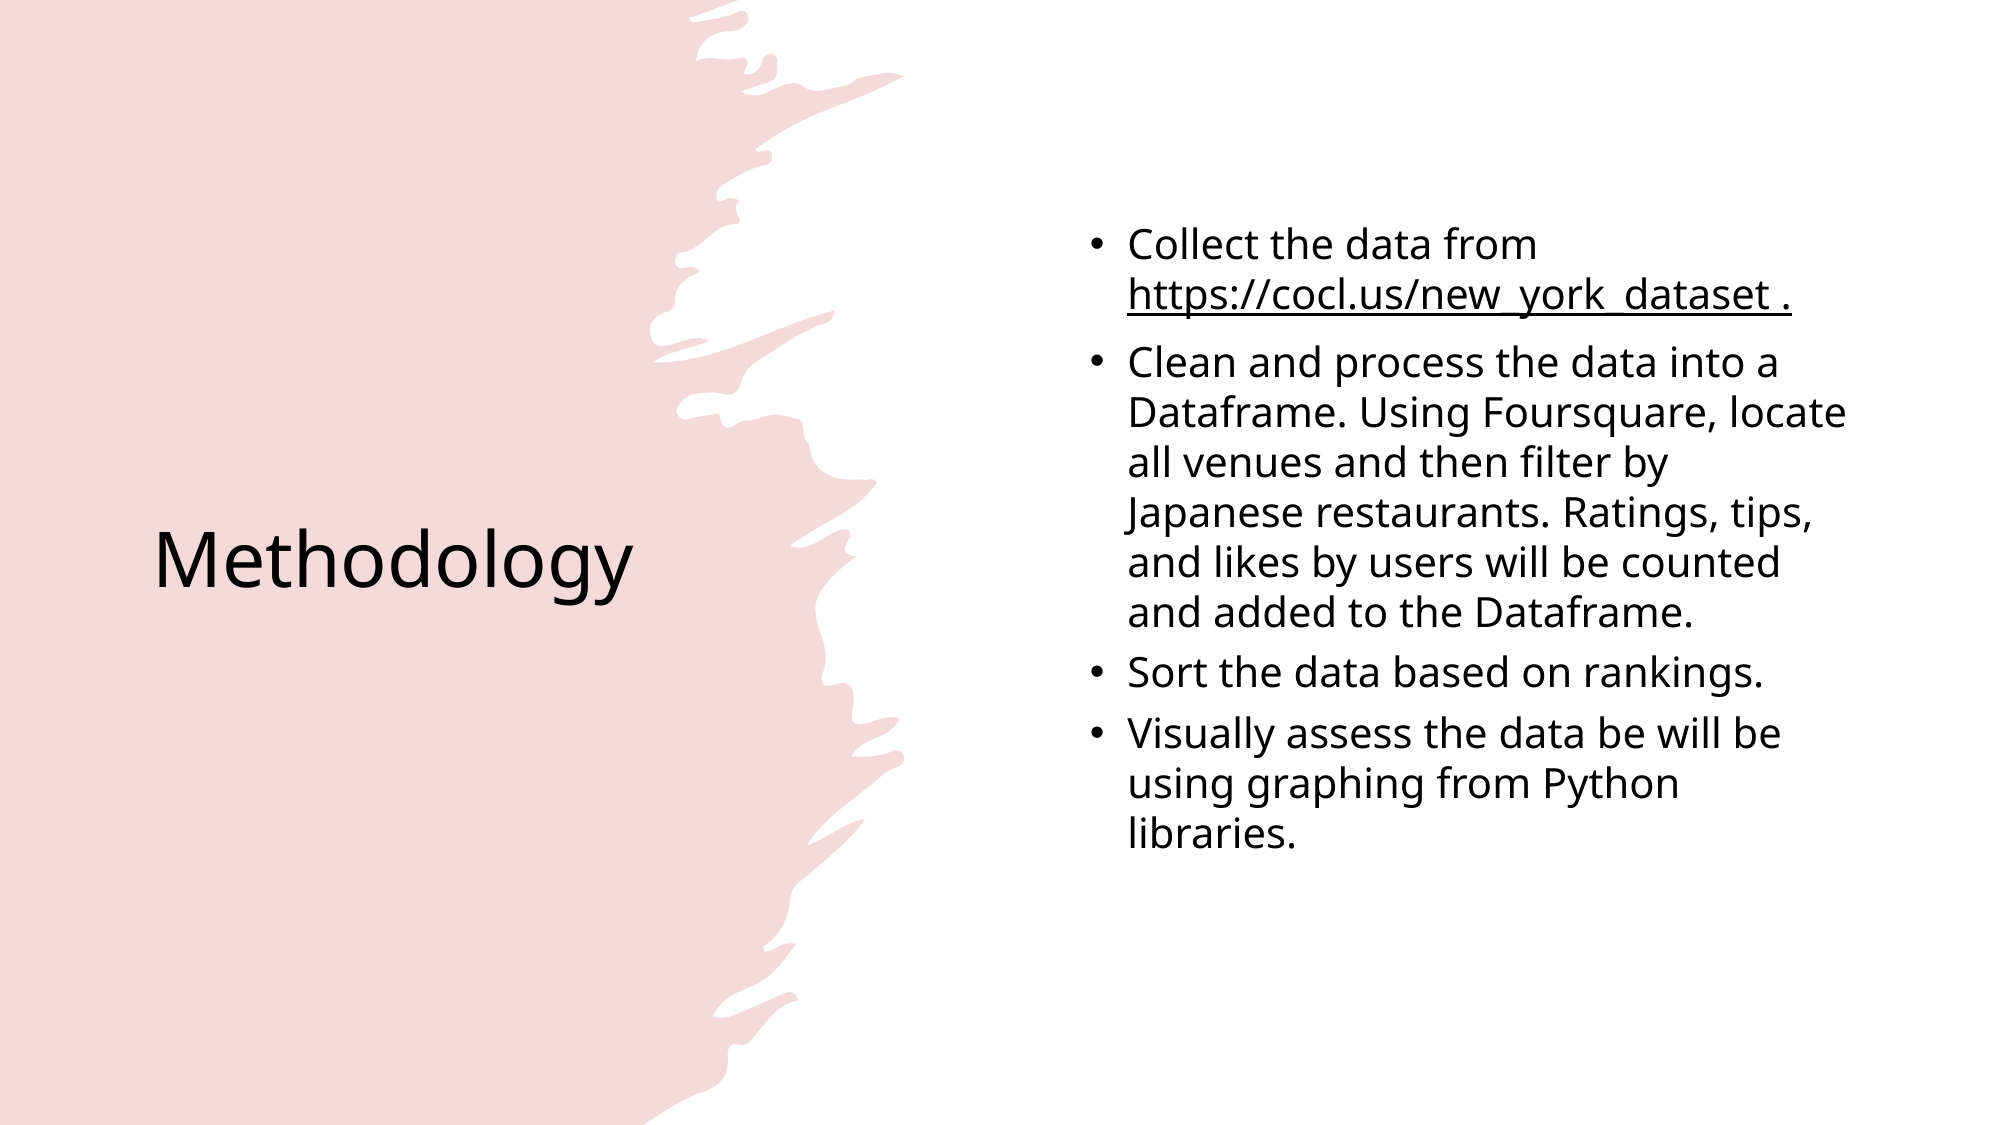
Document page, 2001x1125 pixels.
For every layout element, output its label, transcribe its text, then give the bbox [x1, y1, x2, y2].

text_box [0, 0, 904, 1125]
title Methodology [137, 116, 716, 1008]
text_box [645, 0, 2000, 1125]
list Collect the data from https://cocl.us/new_york_dataset . Clean and process the data into a Dataframe. Using Foursquare, locate all venues and then filter by Japanese restaurants. Ratings, tips, and likes by users will be counted and added to the Dataframe. Sort the data based on rankings. Visually assess the data be will be using graphing from Python libraries. [999, 116, 1863, 1008]
